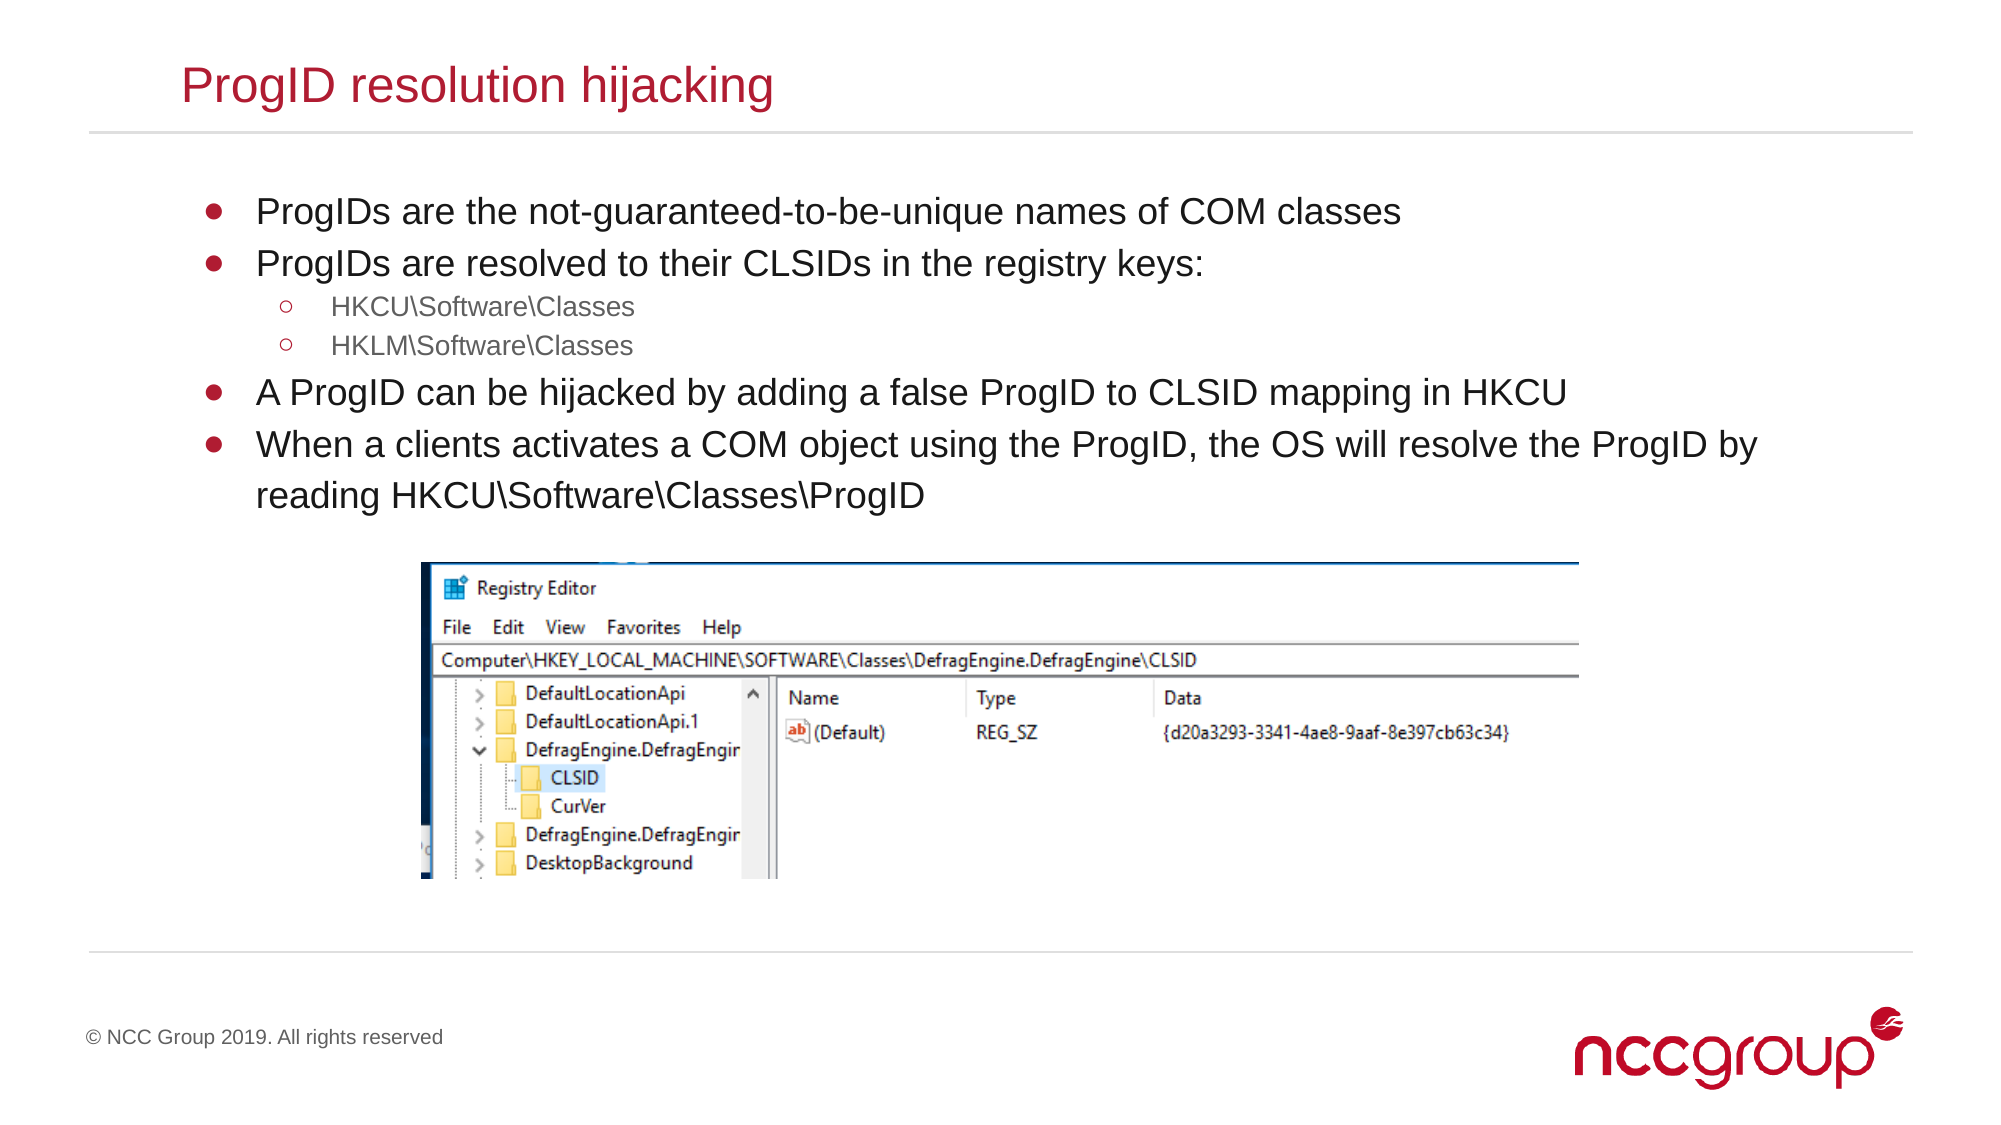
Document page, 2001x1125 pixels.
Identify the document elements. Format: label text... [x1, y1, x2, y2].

picture [421, 562, 1579, 879]
picture [1553, 992, 1920, 1115]
list ProgID resolution hijacking [165, 51, 1824, 119]
list ProgIDs are the not-guaranteed-to-be-unique names of COM classes ProgIDs are resolved to their CLSIDs in the registry keys: HKCU\Software\Classes HKLM\Software\Classes A ProgID can be hijacked by adding a false ProgID to CLSID mapping in HKCU When a clients activates a COM object using the ProgID, the OS will resolve the ProgID by reading HKCU\Software\Classes\ProgID [165, 172, 1824, 869]
